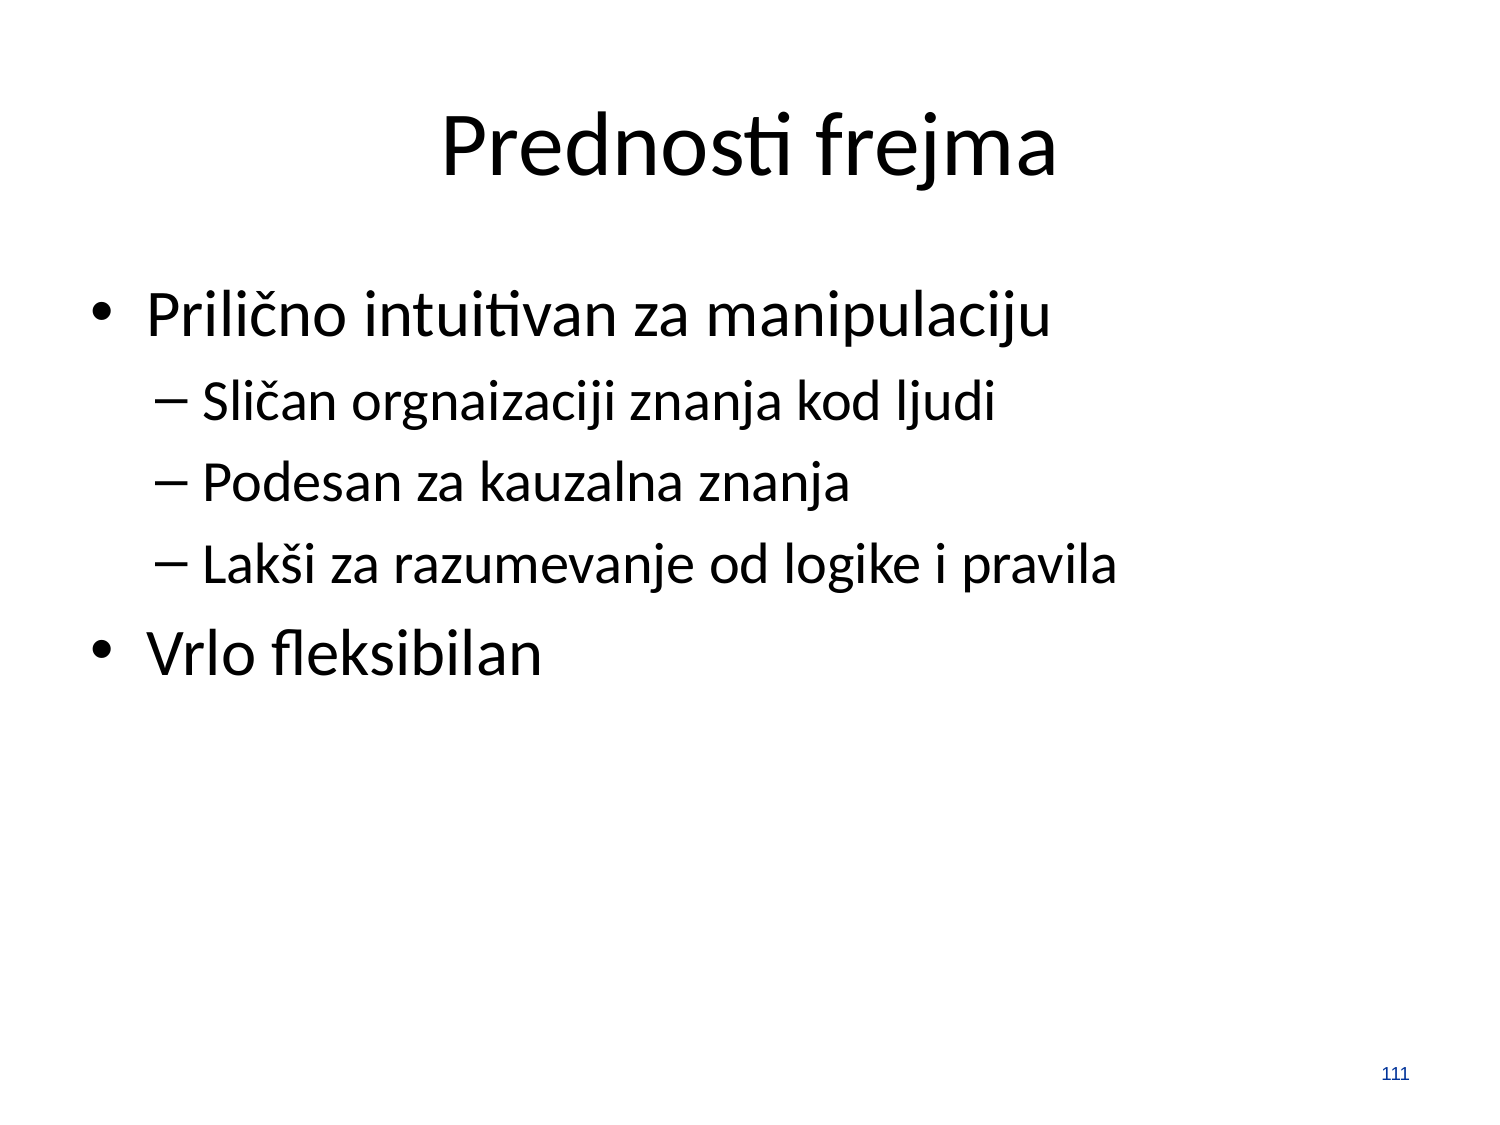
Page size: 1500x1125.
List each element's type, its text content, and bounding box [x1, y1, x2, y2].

list Prilično intuitivan za manipulaciju Sličan orgnaizaciji znanja kod ljudi Podesan za kauzalna znanja Lakši za razumevanje od logike i pravila Vrlo fleksibilan [75, 262, 1425, 1005]
slide_number 111 [1074, 1042, 1425, 1103]
title Prednosti frejma [75, 45, 1425, 233]
